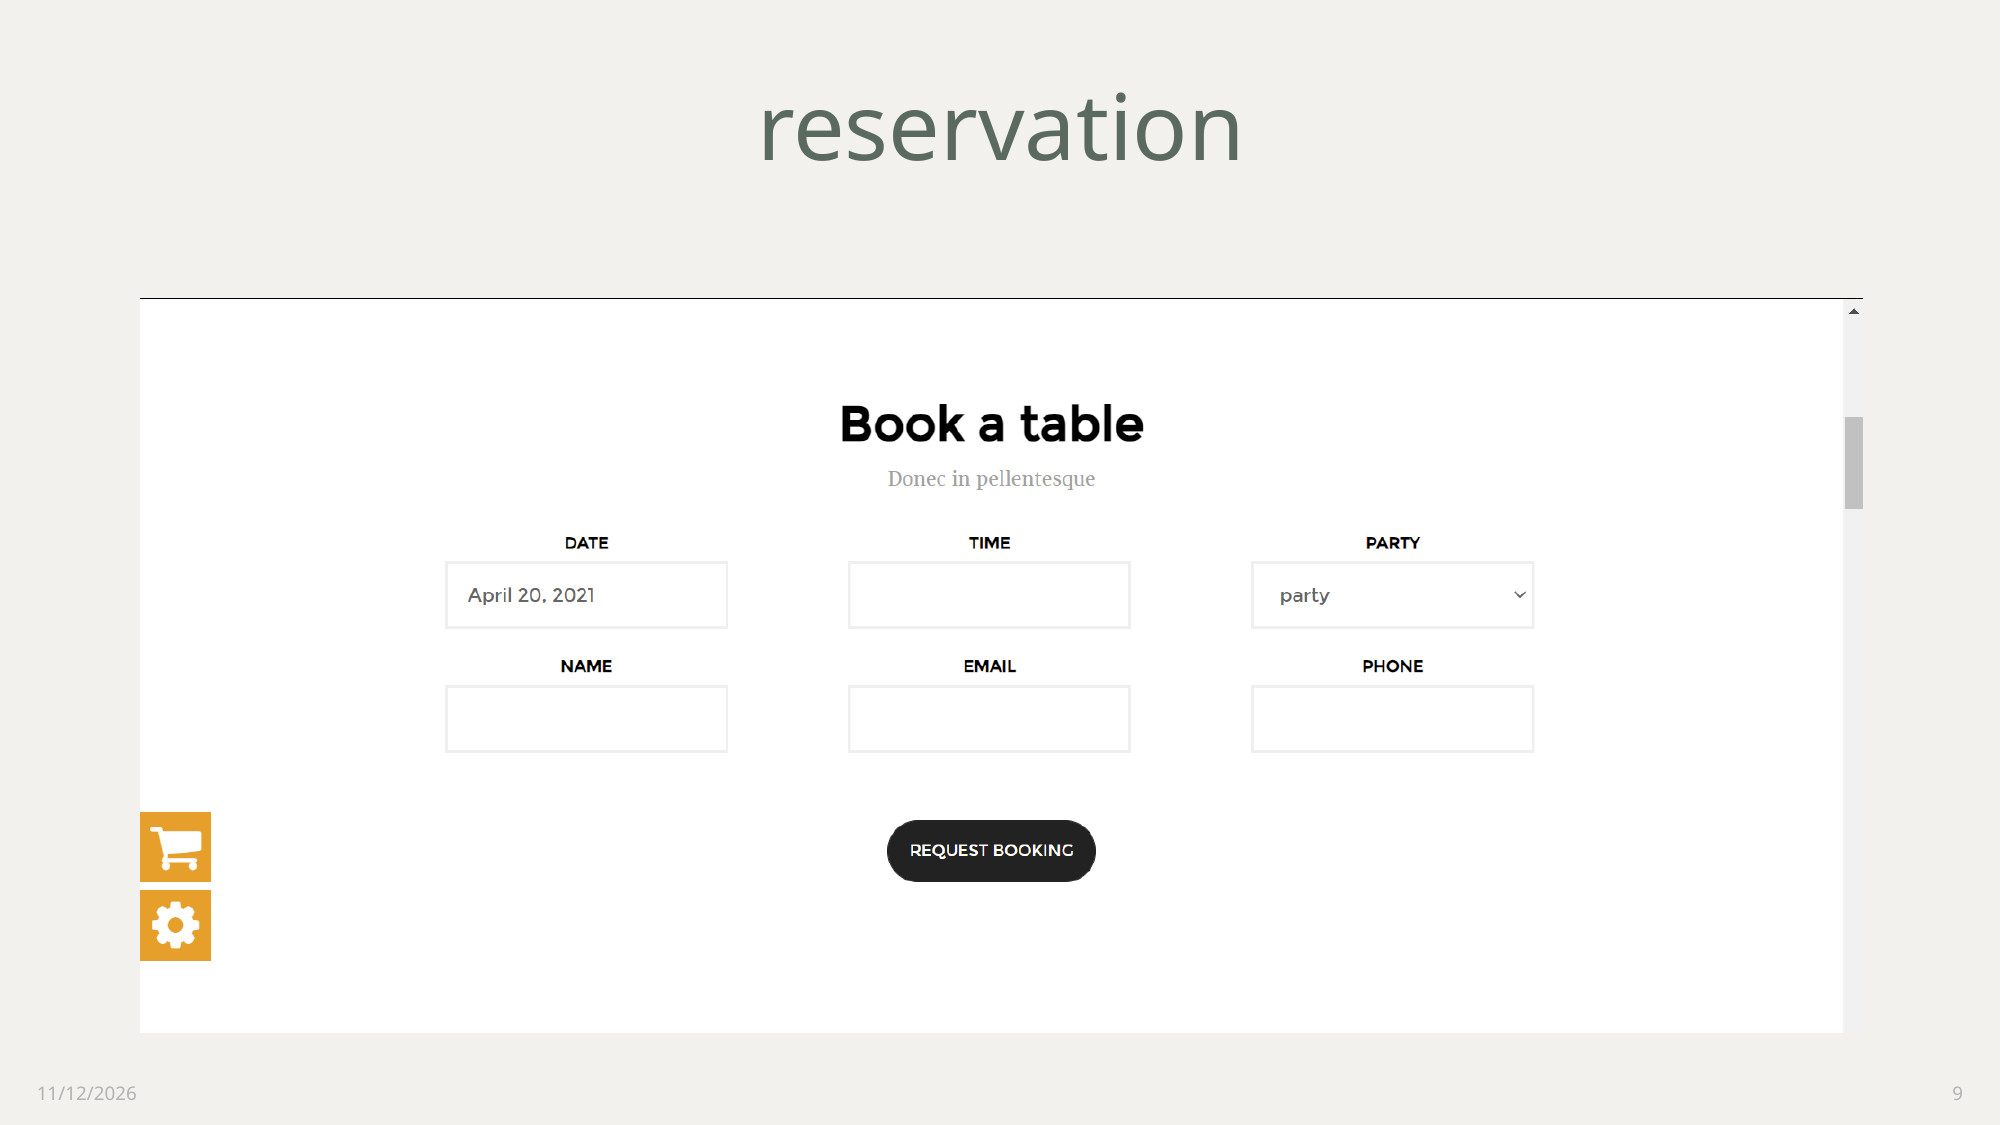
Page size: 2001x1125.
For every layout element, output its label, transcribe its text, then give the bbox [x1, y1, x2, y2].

slide_number 9 [1528, 1064, 1979, 1124]
title reservation [140, 20, 1863, 243]
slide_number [21, 1064, 472, 1124]
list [139, 298, 1863, 1033]
